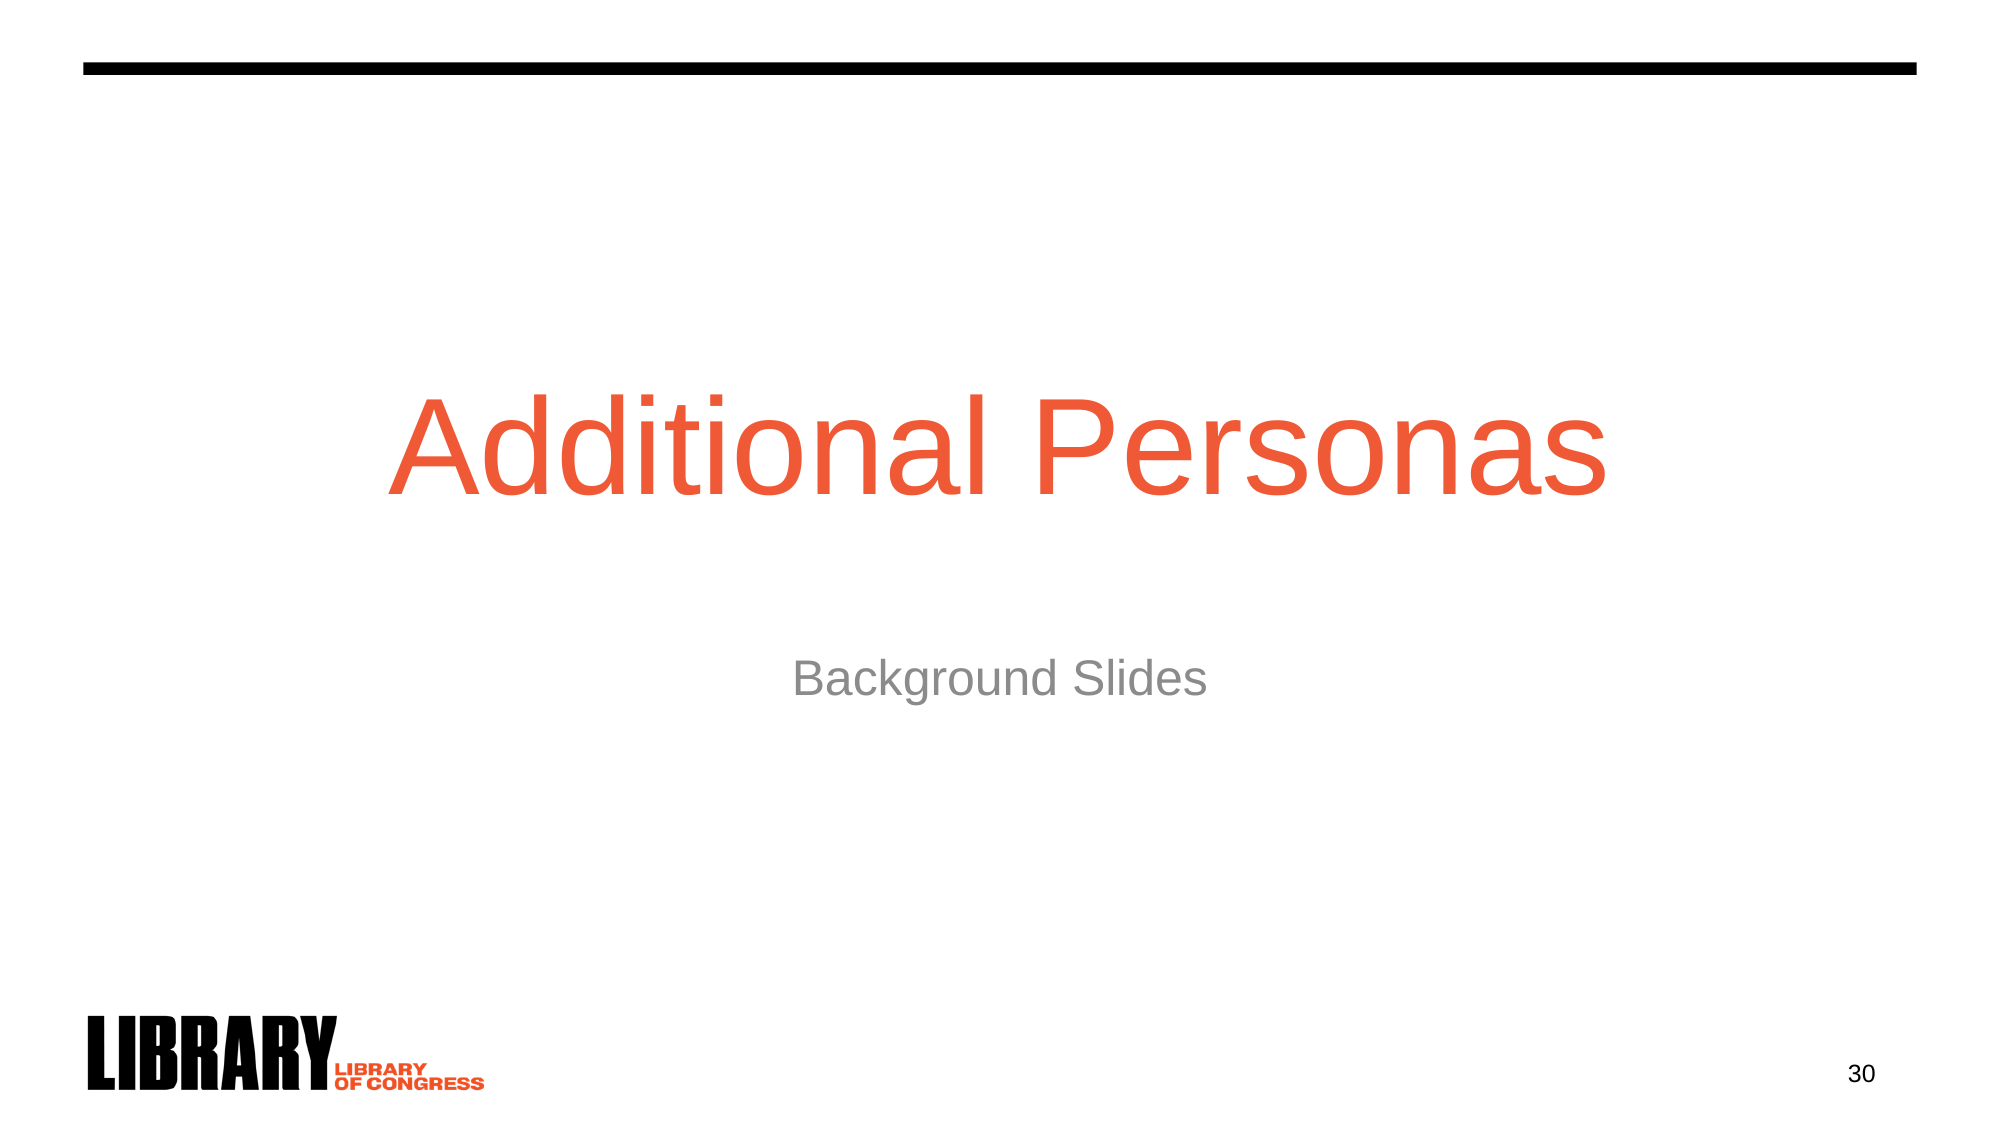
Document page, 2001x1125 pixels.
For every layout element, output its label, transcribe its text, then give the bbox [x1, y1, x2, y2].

picture [83, 1012, 488, 1093]
subtitle Background Slides [300, 637, 1700, 925]
title Additional Personas [150, 349, 1850, 591]
slide_number 30 [1749, 1049, 1967, 1101]
